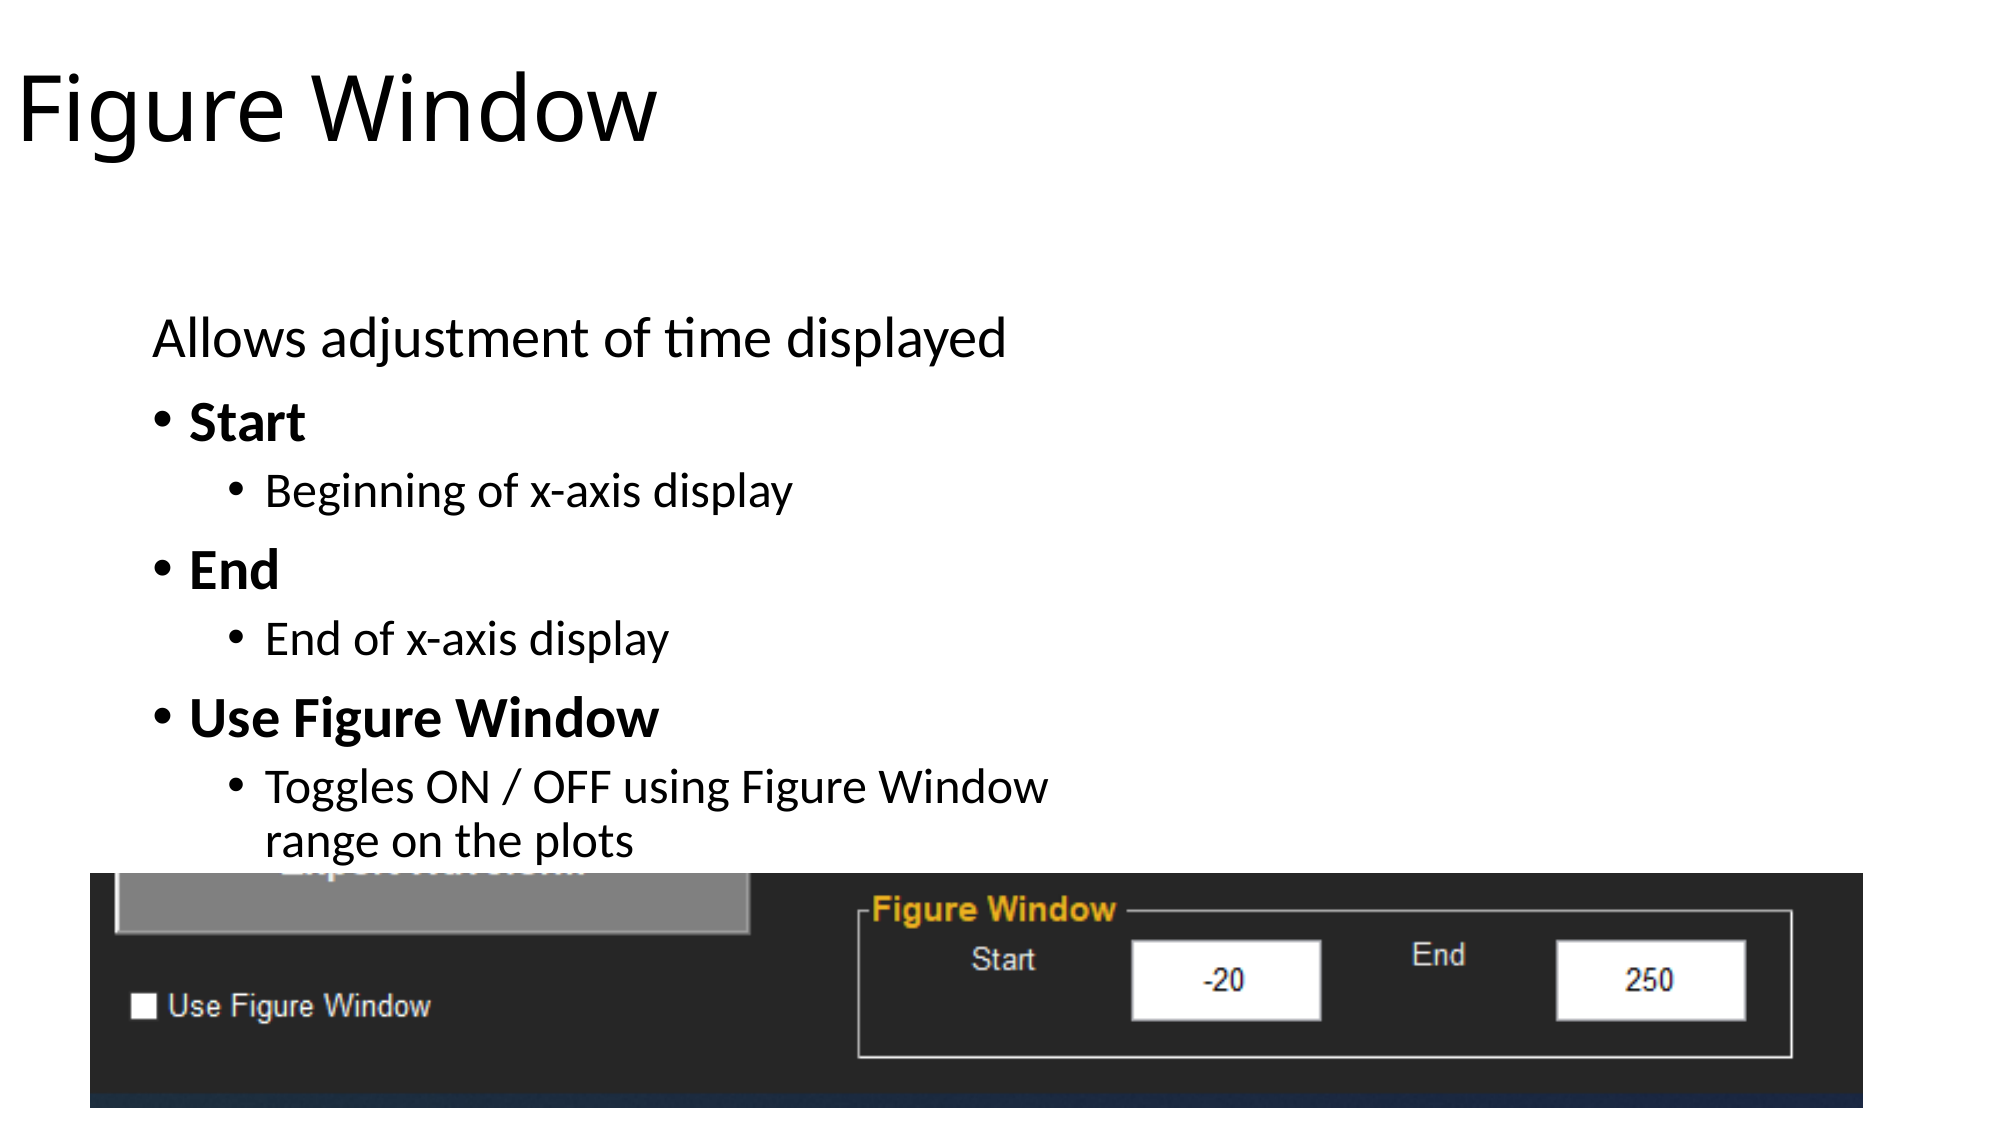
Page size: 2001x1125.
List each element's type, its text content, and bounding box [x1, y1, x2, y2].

picture [90, 873, 1863, 1108]
list Allows adjustment of time displayed Start Beginning of x-axis display End End of x-axis display Use Figure Window Toggles ON / OFF using Figure Window range on the plots [137, 299, 1130, 873]
title Figure Window [0, 3, 1725, 221]
